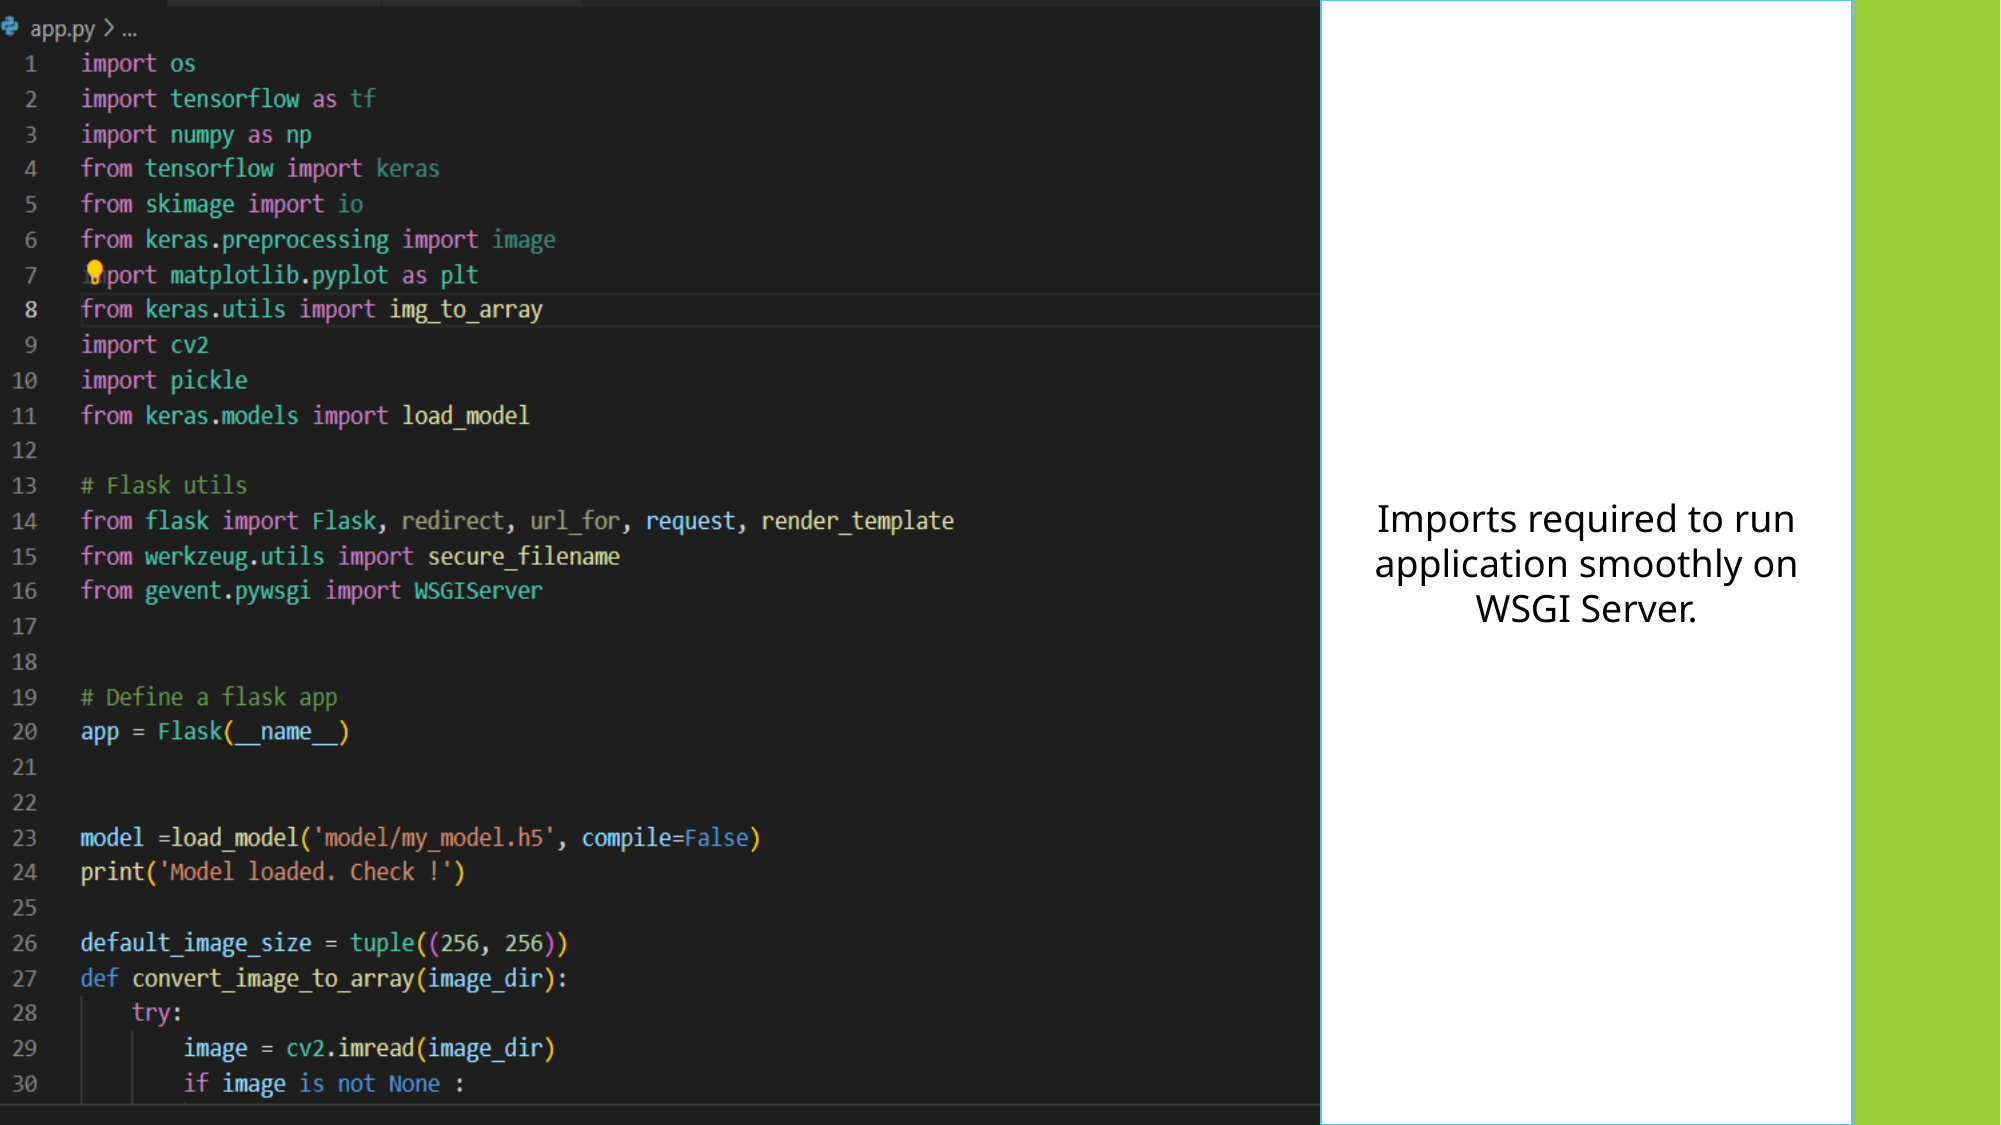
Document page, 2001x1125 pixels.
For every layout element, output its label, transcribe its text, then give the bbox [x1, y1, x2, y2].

text_box Imports required to run application smoothly on WSGI Server. [1542, 0, 1853, 1125]
picture [0, 0, 1536, 1125]
